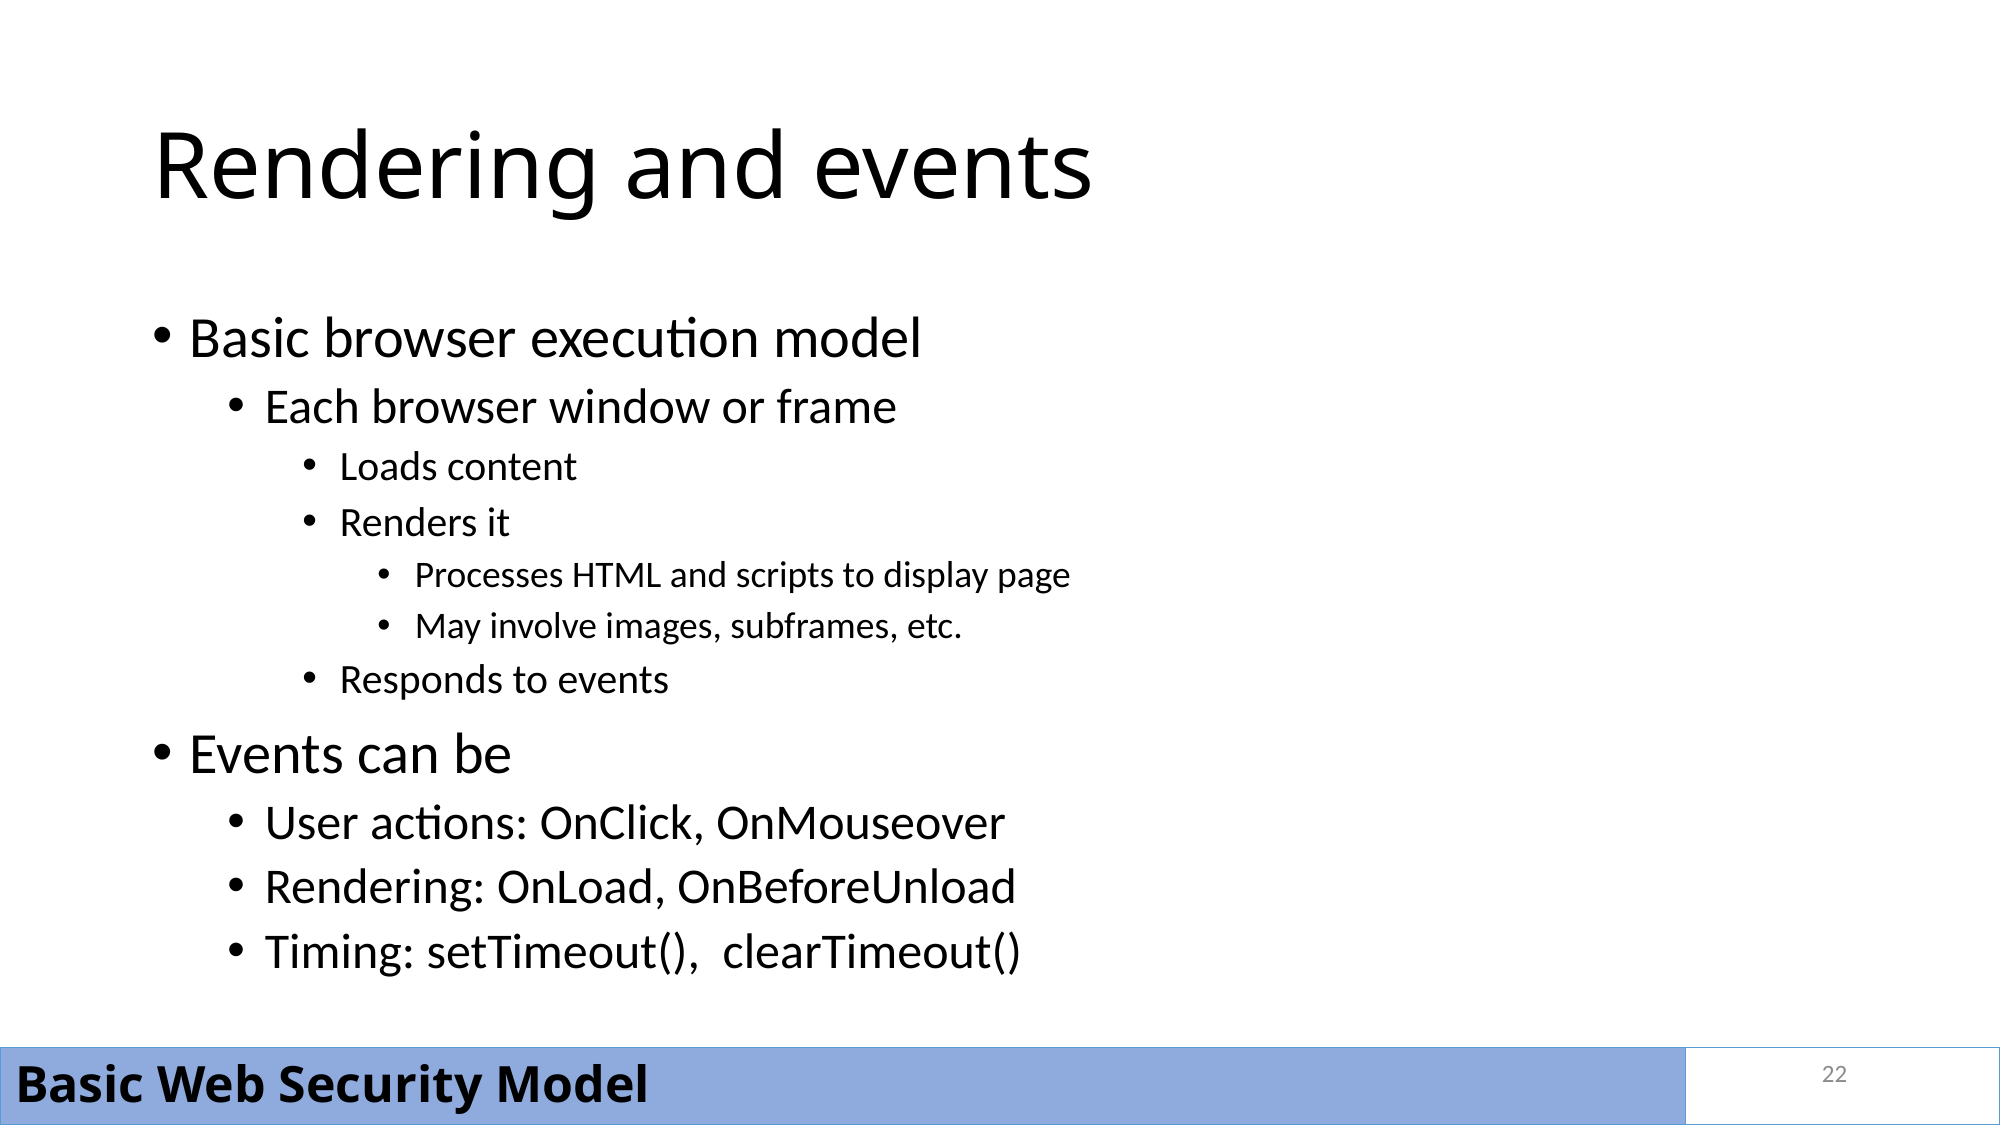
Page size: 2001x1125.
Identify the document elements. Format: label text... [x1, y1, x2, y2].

title Rendering and events [137, 59, 1863, 278]
text_box Basic Web Security Model [0, 1047, 1685, 1125]
list Basic browser execution model Each browser window or frame Loads content Renders it Processes HTML and scripts to display page May involve images, subframes, etc. Responds to events Events can be User actions: OnClick, OnMouseover Rendering: OnLoad, OnBeforeUnload Timing: setTimeout(), clearTimeout() [137, 299, 1863, 1014]
text_box [1685, 1047, 2000, 1125]
slide_number 22 [1412, 1042, 1863, 1103]
